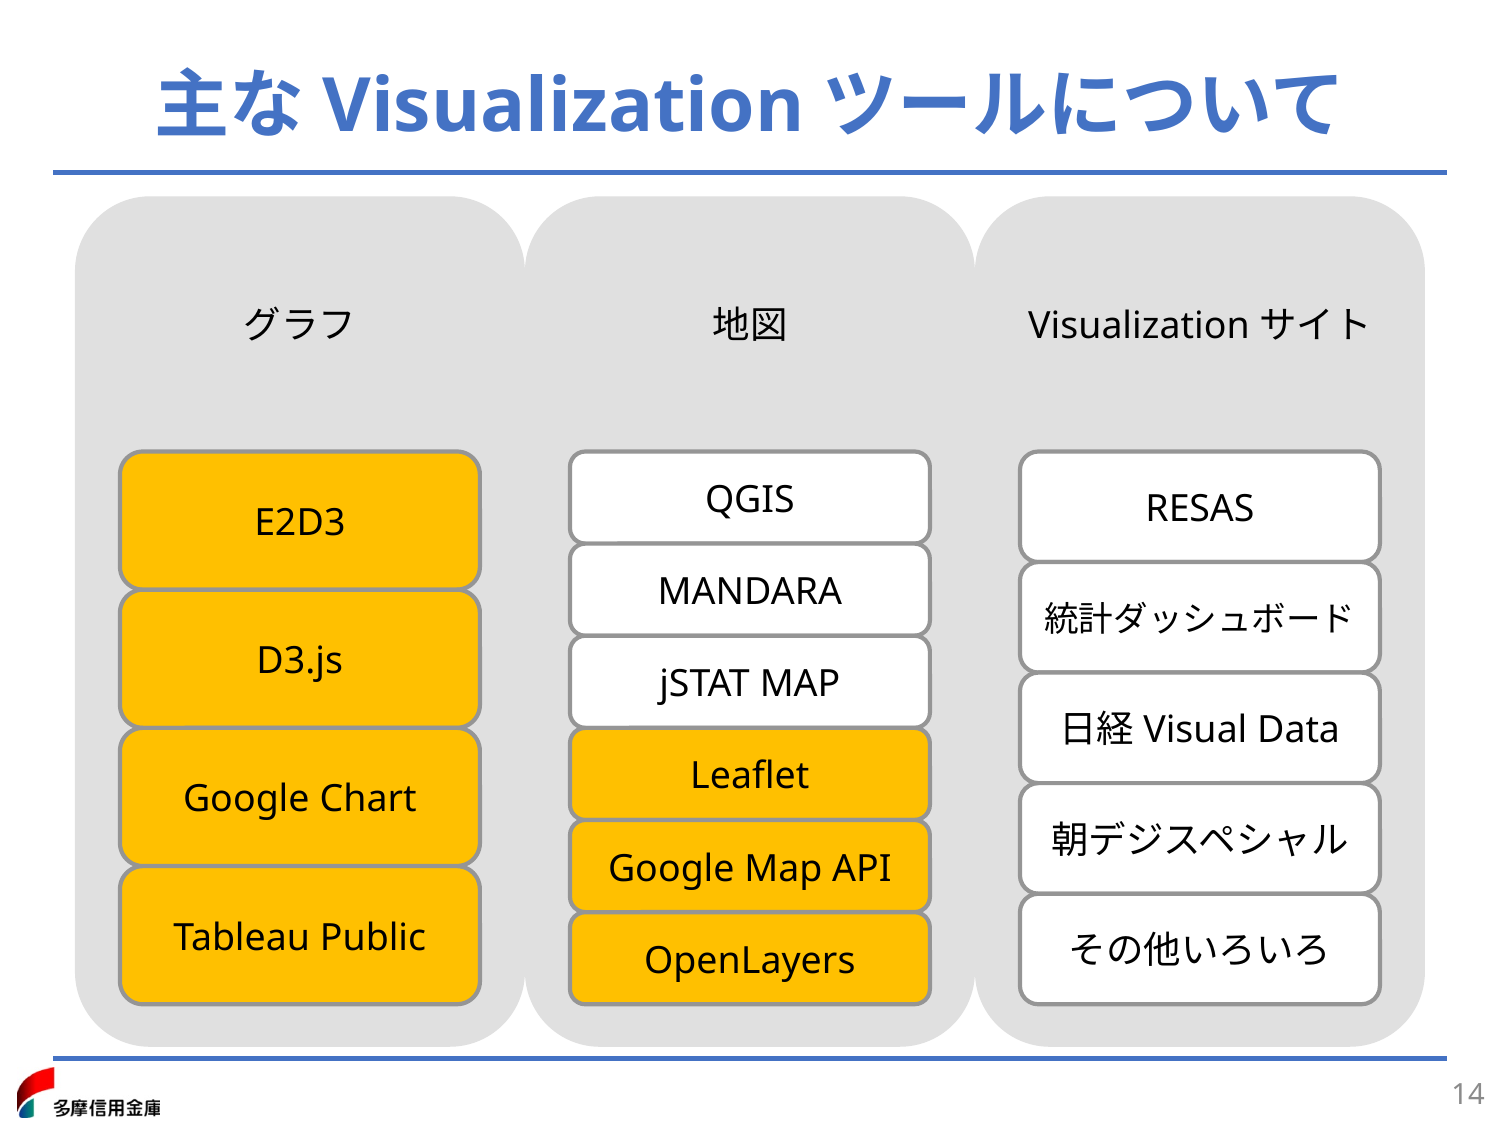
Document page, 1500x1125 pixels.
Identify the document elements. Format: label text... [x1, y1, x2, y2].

title 主なVisualizationツールについて [75, 19, 1425, 185]
picture [17, 1067, 160, 1118]
slide_number 14 [1149, 1065, 1500, 1125]
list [74, 196, 1426, 1048]
